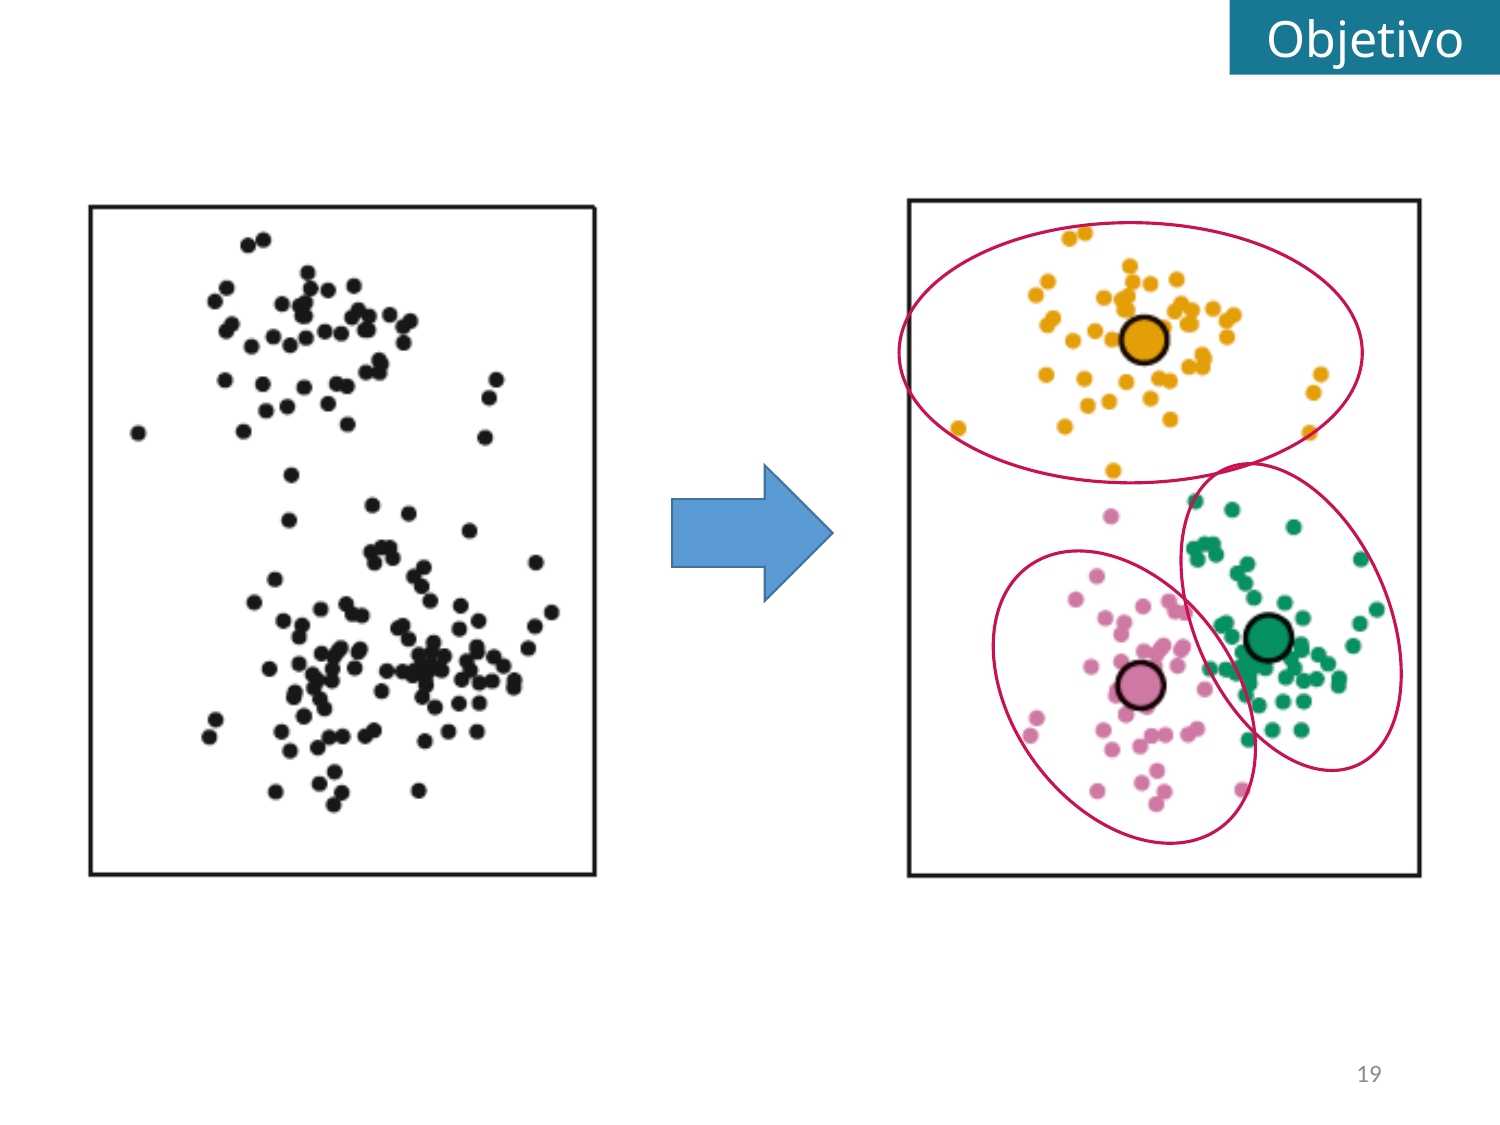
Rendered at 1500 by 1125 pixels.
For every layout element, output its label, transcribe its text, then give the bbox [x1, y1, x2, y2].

text_box [671, 462, 835, 604]
picture [75, 188, 606, 910]
slide_number 19 [1059, 1042, 1397, 1103]
picture [890, 188, 1453, 896]
text_box Objetivo [1229, 0, 1500, 75]
